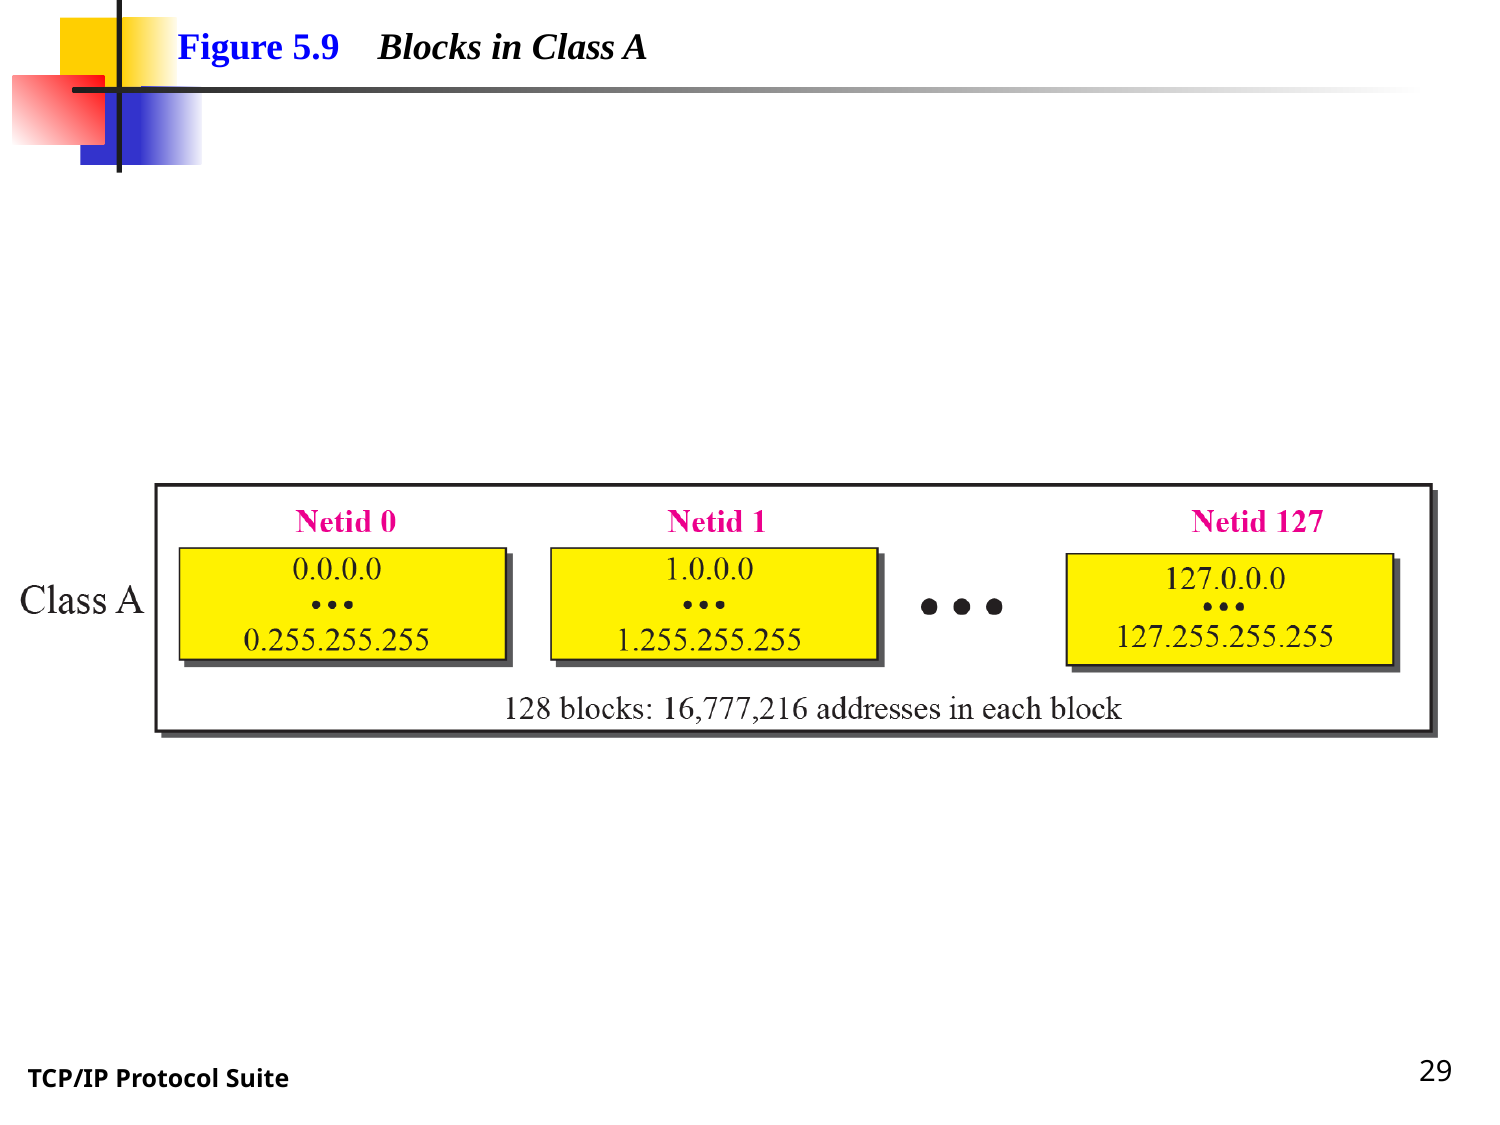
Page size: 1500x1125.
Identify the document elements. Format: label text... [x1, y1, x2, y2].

text_box [116, 0, 122, 87]
text_box [12, 75, 105, 145]
text_box [60, 17, 116, 86]
picture [18, 483, 1438, 738]
text_box ‹#› [1155, 1024, 1468, 1100]
text_box [141, 93, 202, 165]
text_box [122, 93, 141, 165]
text_box [80, 93, 116, 165]
text_box [116, 93, 122, 173]
text_box [72, 87, 1423, 93]
text_box [122, 17, 177, 86]
text_box Figure 5.9 Blocks in Class A [162, 14, 1100, 75]
text_box TCP/IP Protocol Suite [12, 1024, 488, 1100]
